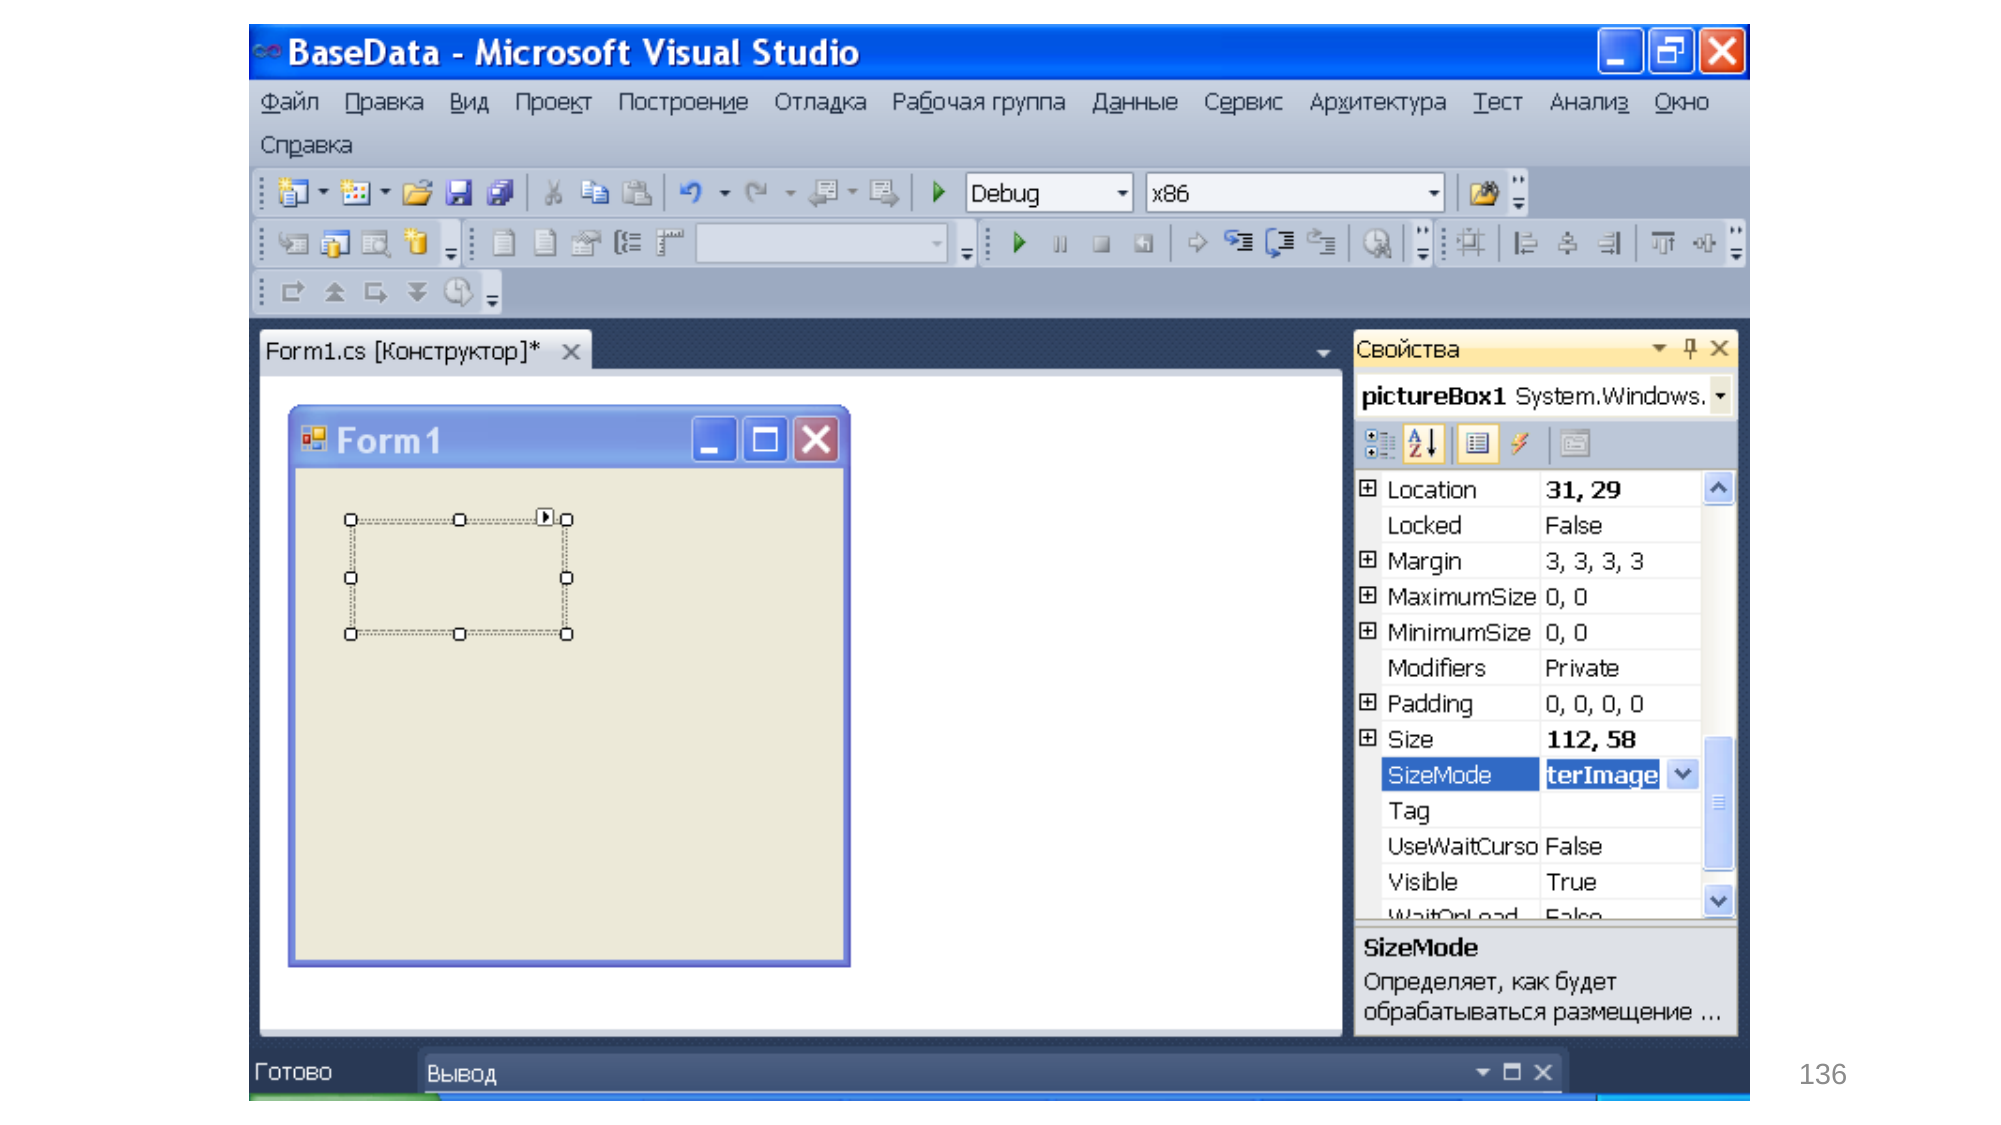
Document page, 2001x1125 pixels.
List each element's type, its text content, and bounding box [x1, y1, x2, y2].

picture [249, 24, 1750, 1101]
slide_number 136 [1412, 1042, 1863, 1103]
